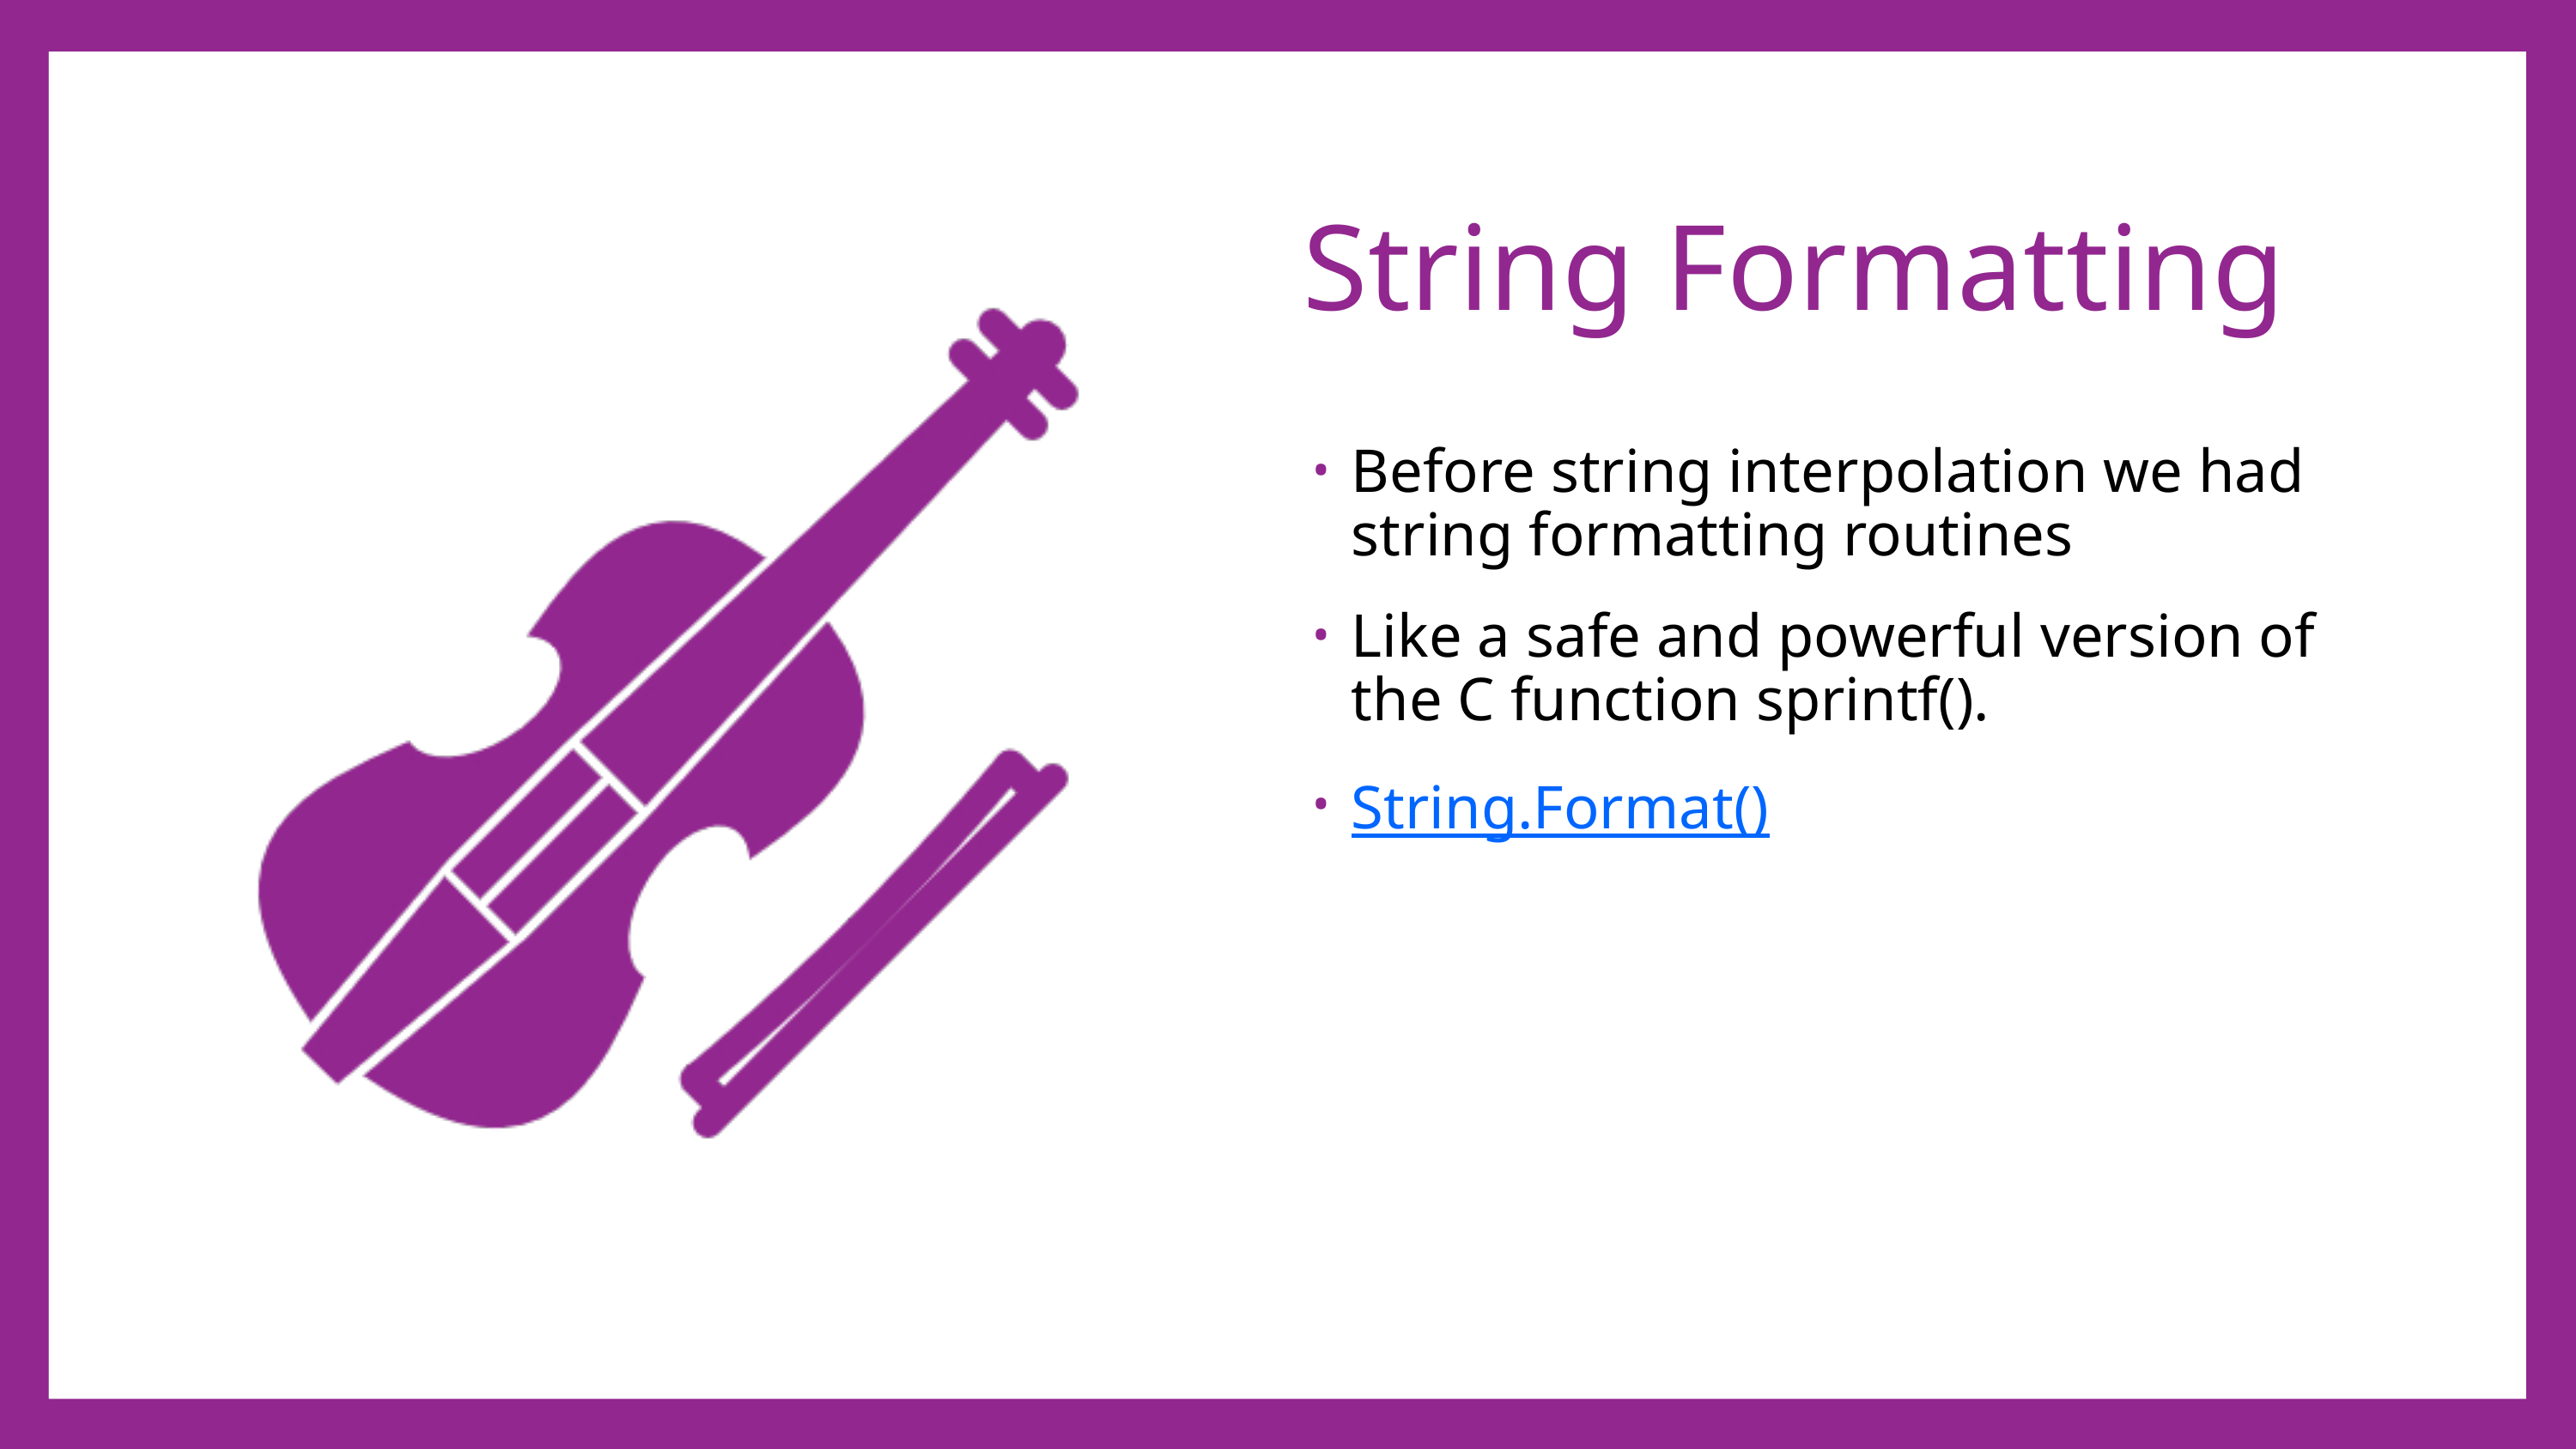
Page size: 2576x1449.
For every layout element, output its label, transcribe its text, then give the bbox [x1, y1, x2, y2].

title String Formatting [1290, 129, 2424, 415]
picture [184, 238, 1156, 1210]
list Before string interpolation we had string formatting routines Like a safe and powerful version of the C function sprintf(). String.Format() [1290, 434, 2424, 1288]
text_box [47, 50, 2527, 1400]
